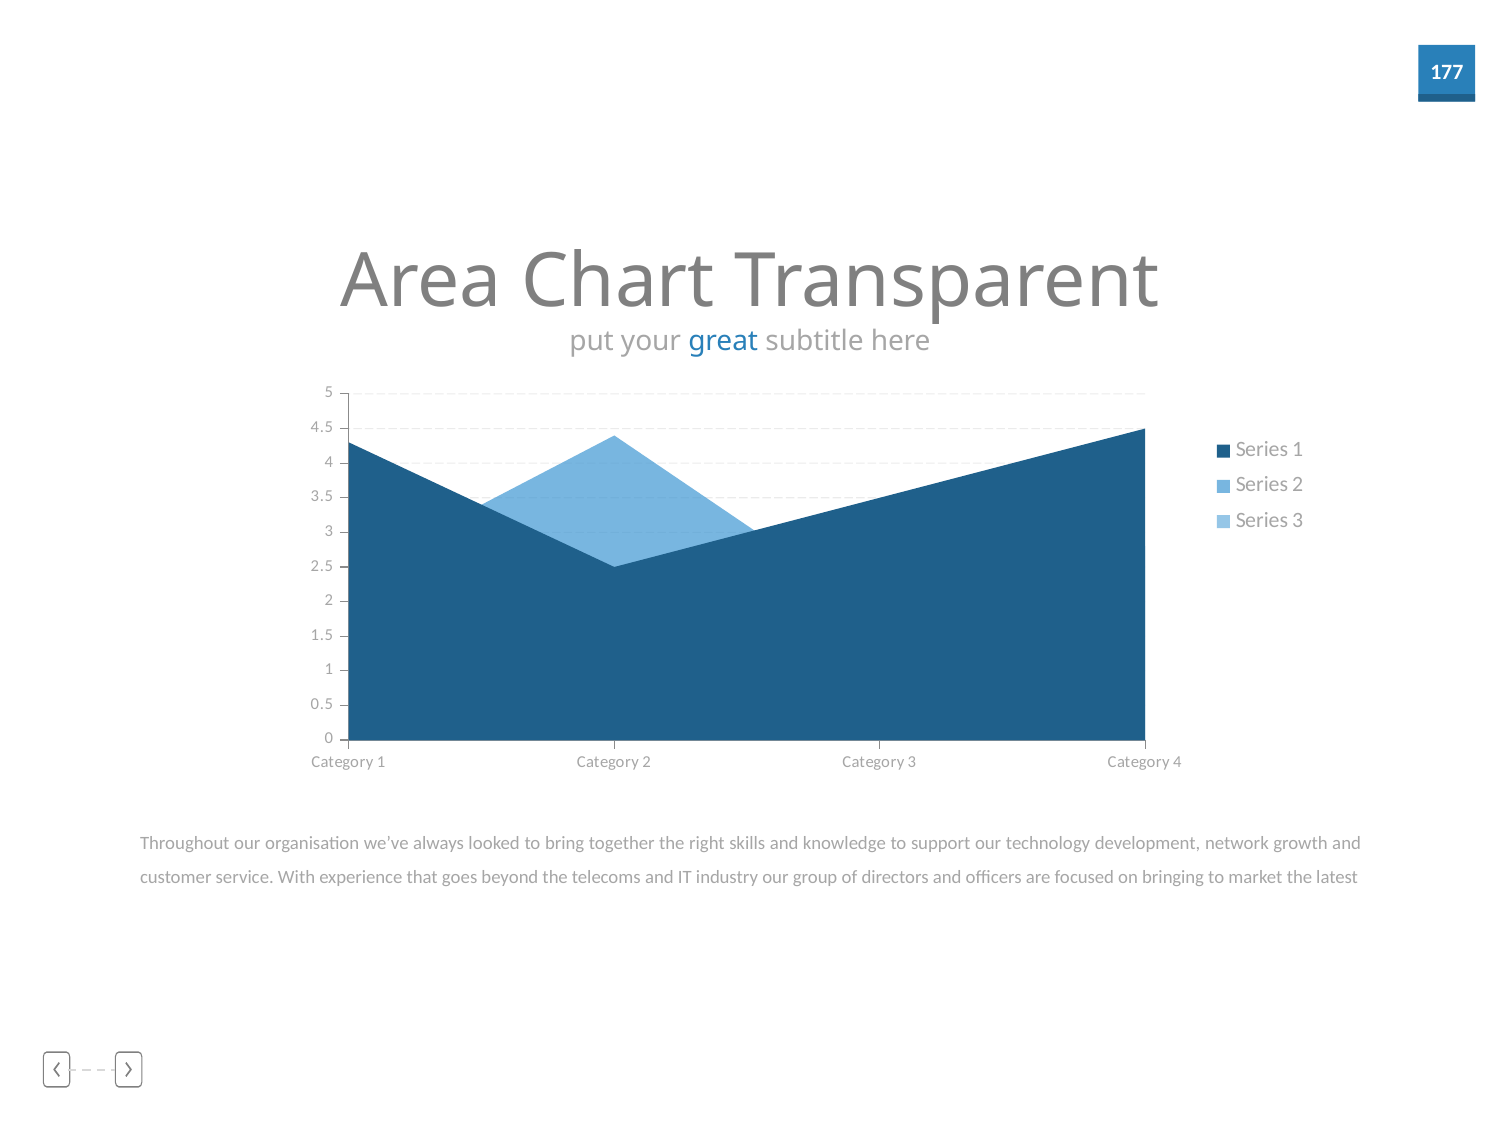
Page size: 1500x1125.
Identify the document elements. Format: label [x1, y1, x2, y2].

text_box [125, 812, 1375, 895]
chart [289, 377, 1317, 781]
text_box [325, 224, 1175, 364]
